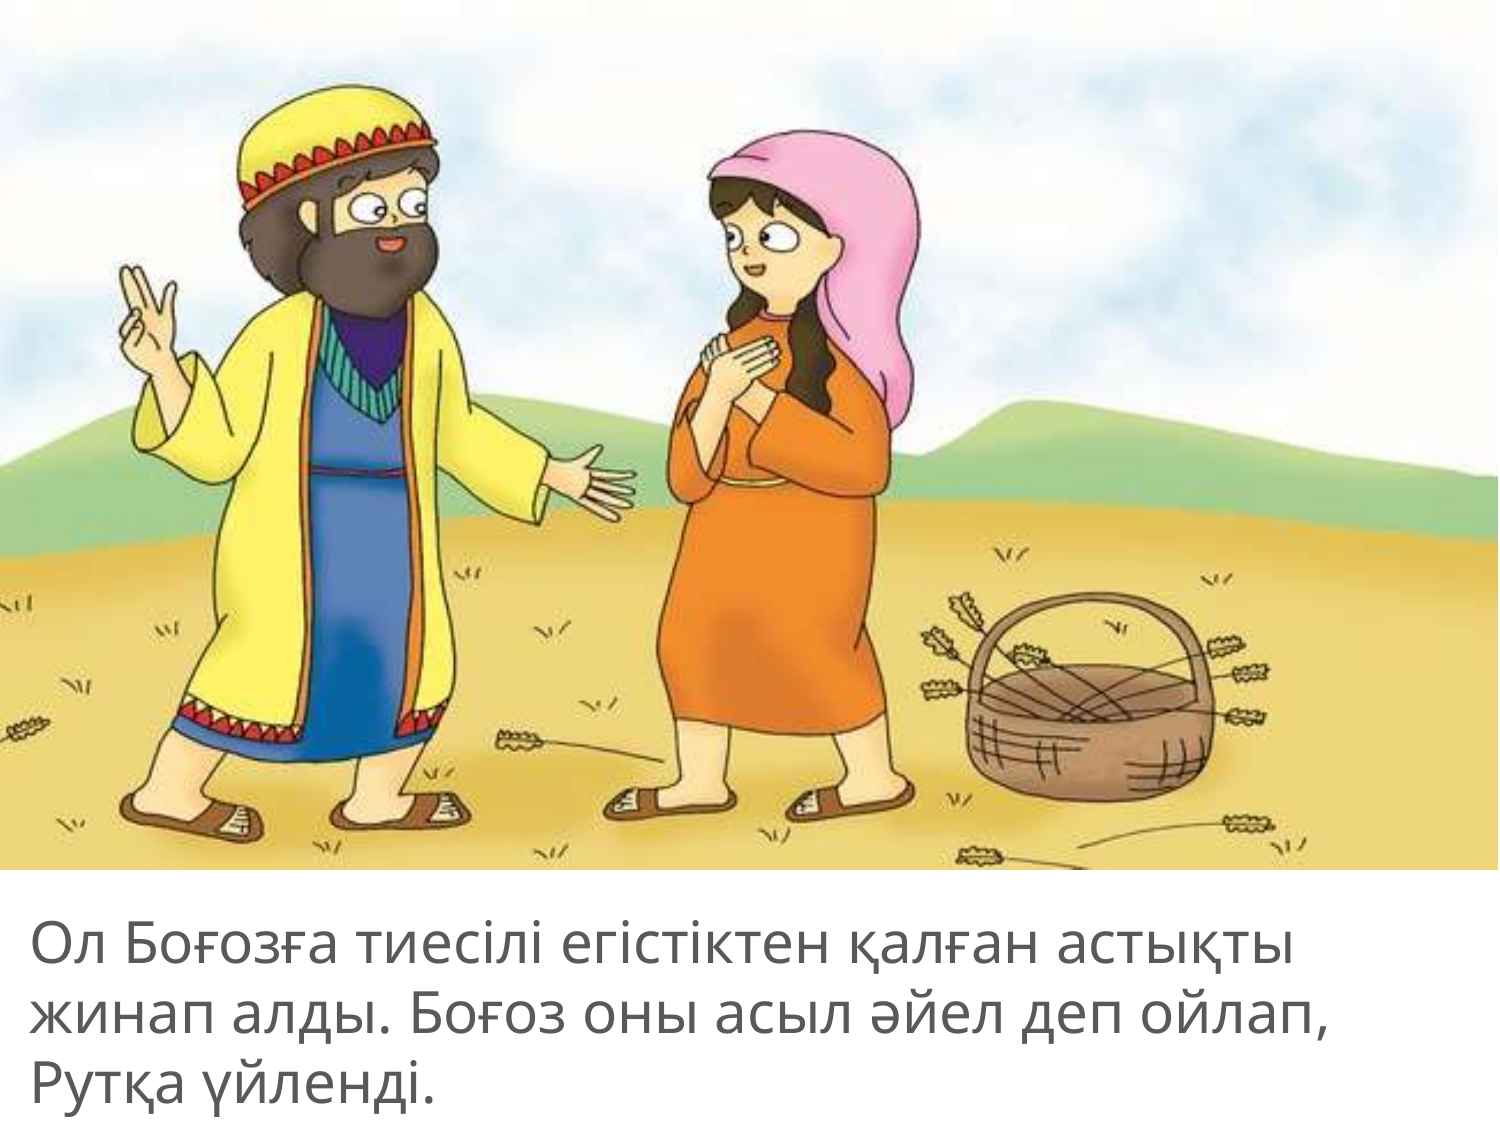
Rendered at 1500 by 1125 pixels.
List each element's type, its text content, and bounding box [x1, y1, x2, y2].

picture [0, 0, 1498, 870]
text_box Ол Боғозға тиесілі егістіктен қалған астықты жинап алды. Боғоз оны асыл әйел деп ойлап, Рутқа үйленді. [14, 897, 1500, 1123]
